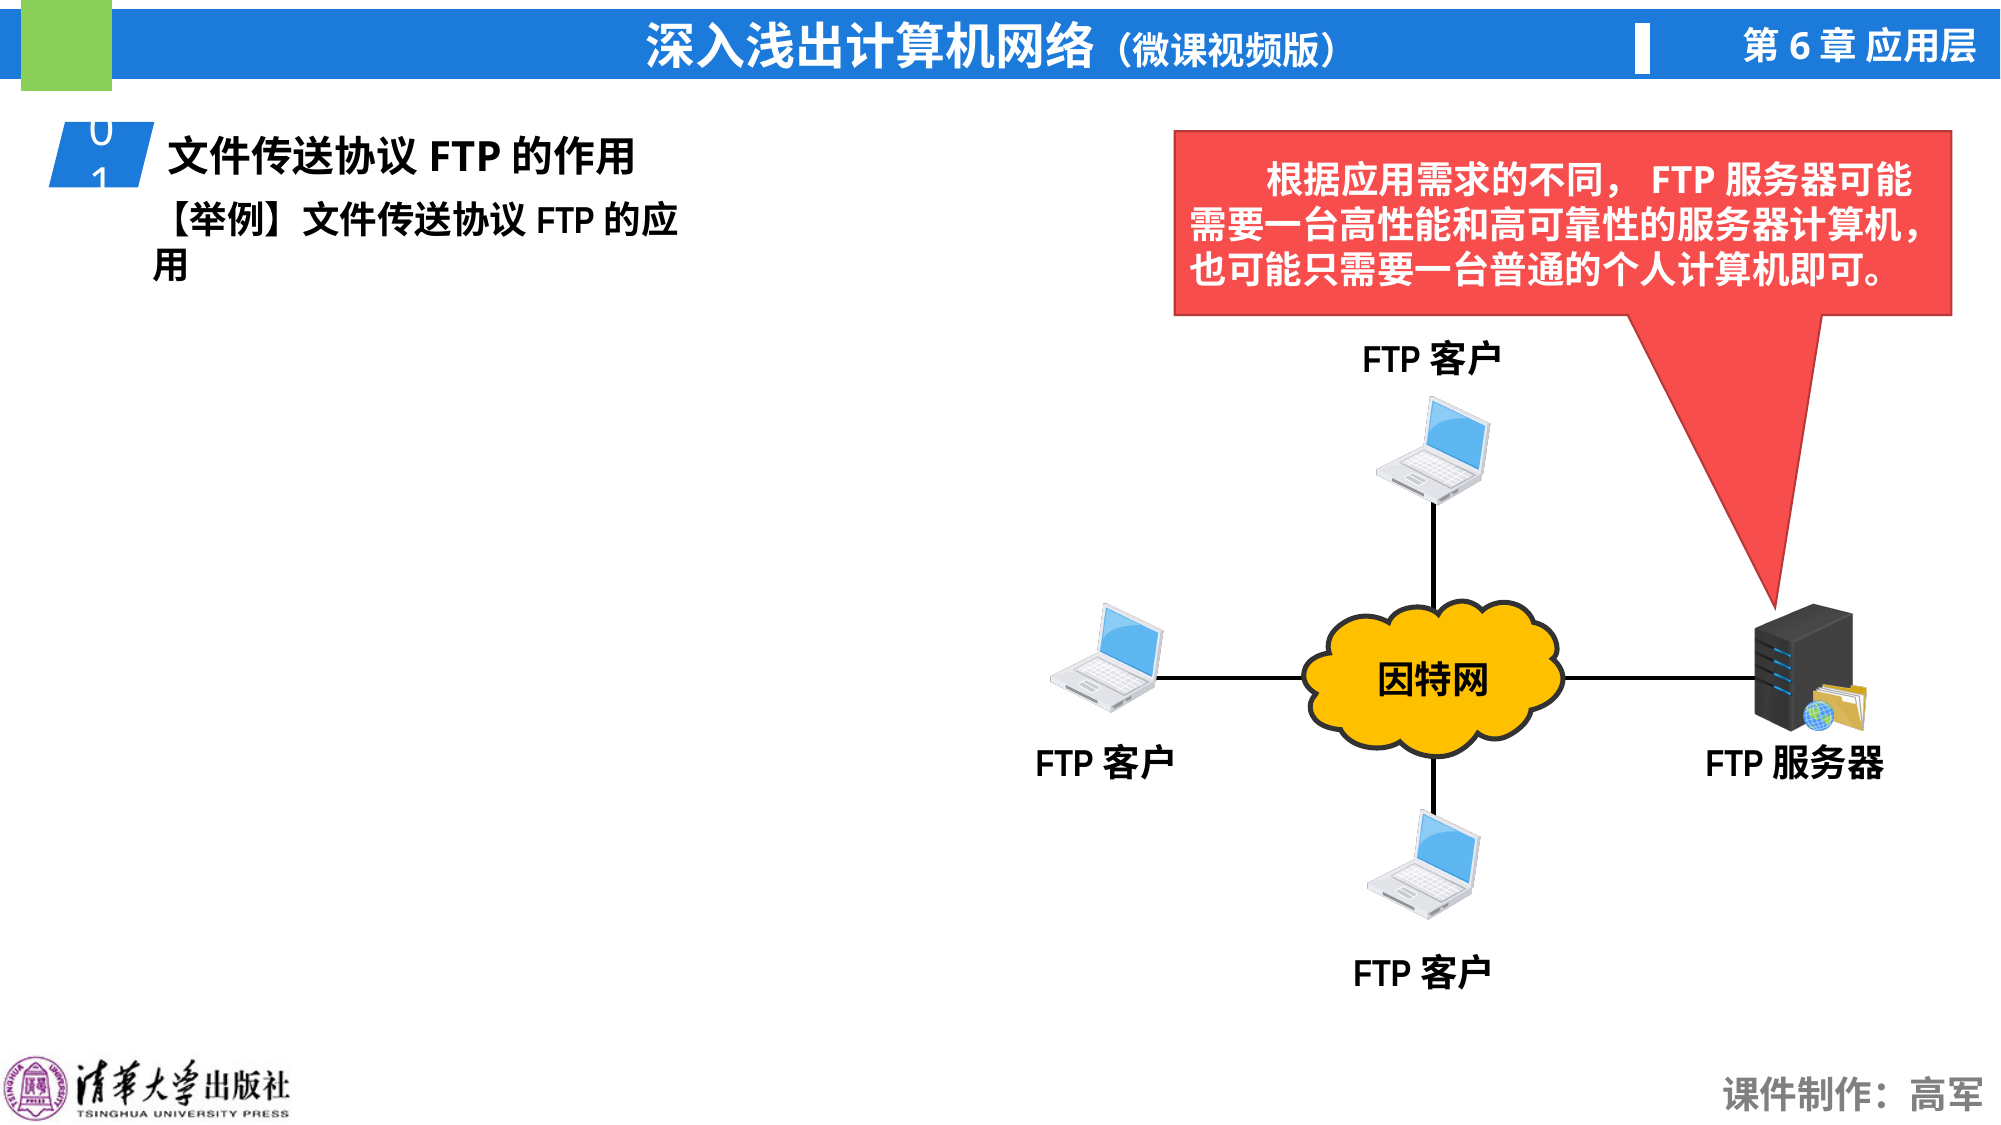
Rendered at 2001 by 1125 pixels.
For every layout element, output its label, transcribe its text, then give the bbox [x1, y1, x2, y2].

picture [1376, 396, 1491, 506]
text_box 因特网 [1434, 601, 1563, 678]
picture [1367, 809, 1481, 920]
text_box 根据应用需求的不同，FTP服务器可能需要一台高性能和高可靠性的服务器计算机，也可能只需要一台普通的个人计算机即可。 [1173, 130, 1953, 603]
picture [1050, 603, 1164, 713]
text_box FTP服务器 [1687, 731, 1904, 791]
text_box 因特网 [1434, 679, 1564, 757]
picture [0, 1052, 310, 1125]
text_box 【举例】文件传送协议FTP的应用 [137, 189, 727, 294]
text_box FTP客户 [1338, 327, 1529, 388]
text_box FTP客户 [1011, 731, 1203, 791]
text_box FTP客户 [1328, 941, 1520, 1002]
text_box 因特网 [1304, 679, 1433, 757]
text_box 因特网 [1303, 606, 1433, 678]
picture [1754, 603, 1868, 732]
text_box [49, 122, 1066, 189]
